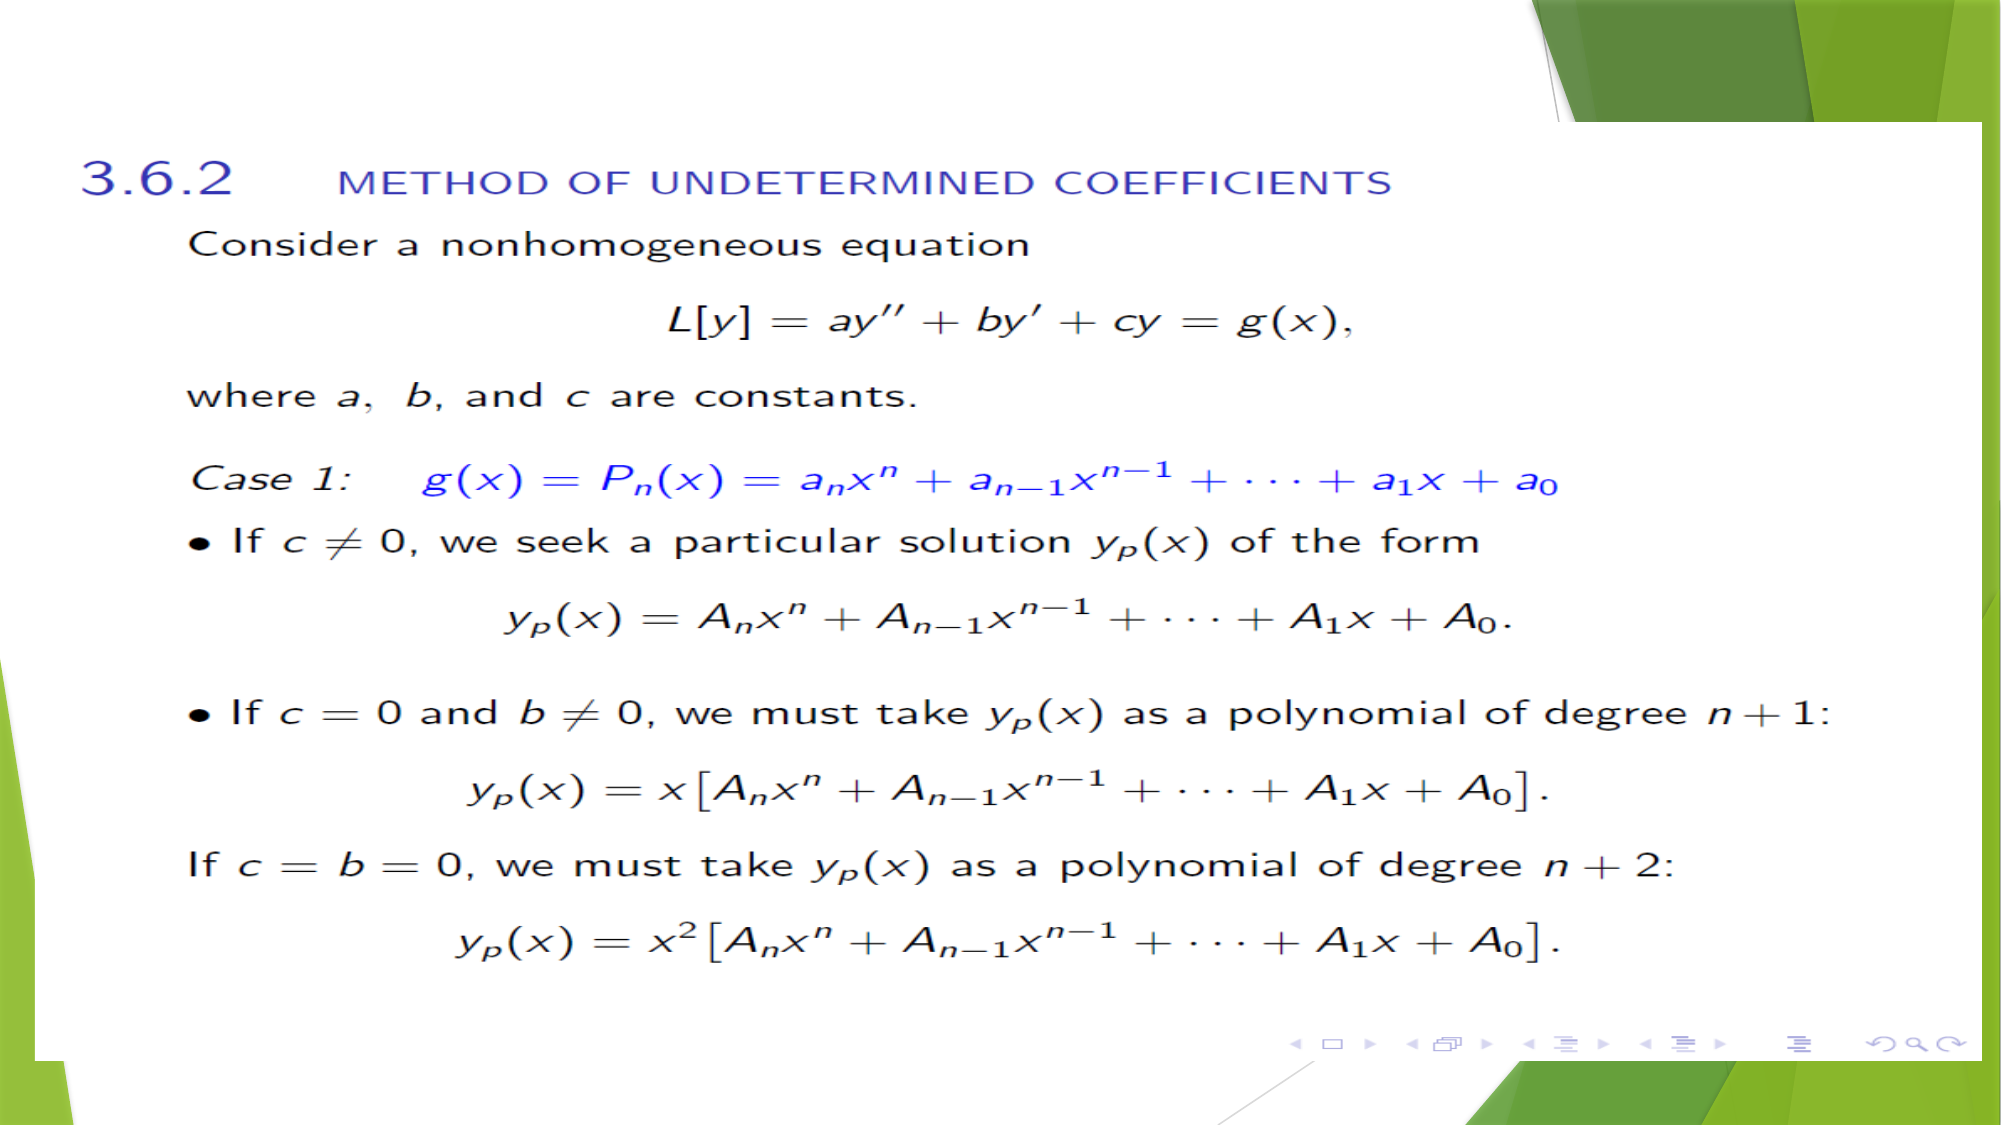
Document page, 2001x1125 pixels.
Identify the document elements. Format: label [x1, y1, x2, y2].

picture [34, 122, 1983, 1062]
